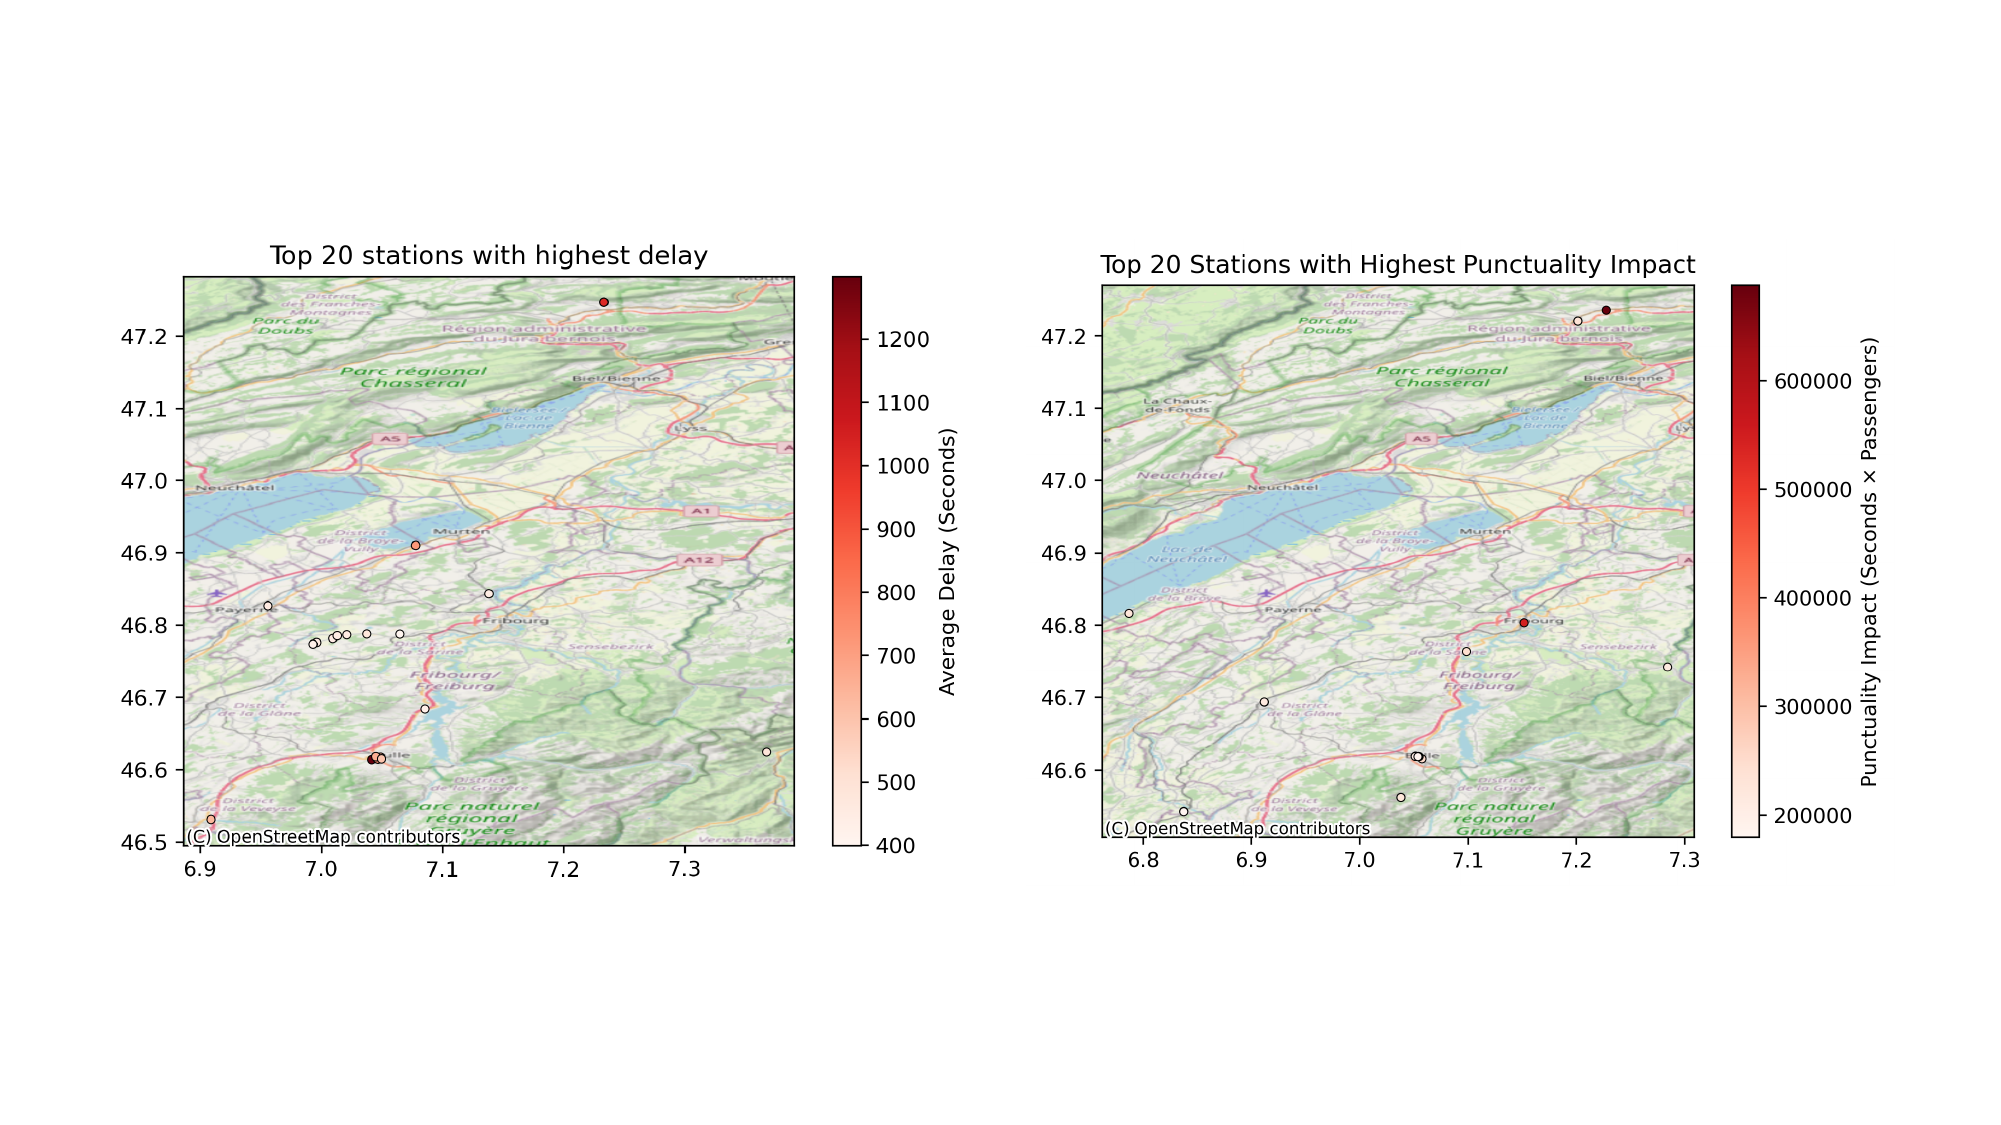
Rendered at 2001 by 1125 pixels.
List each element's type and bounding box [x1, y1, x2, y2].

picture [104, 228, 975, 897]
picture [1025, 238, 1895, 887]
